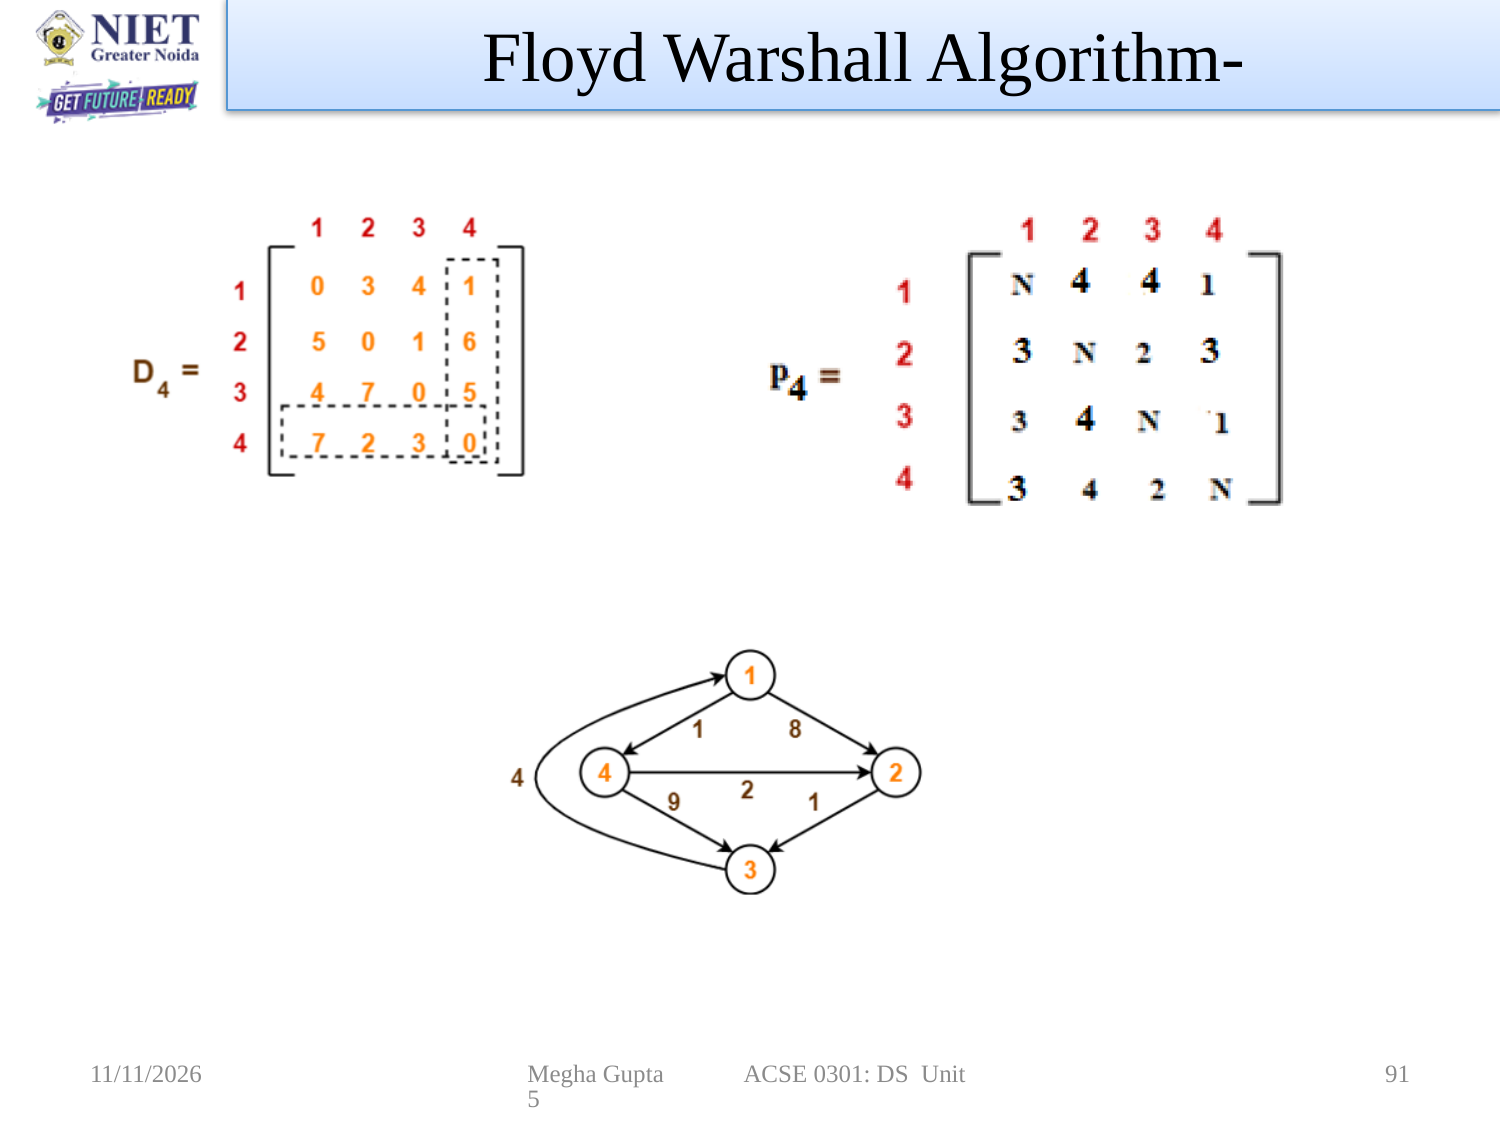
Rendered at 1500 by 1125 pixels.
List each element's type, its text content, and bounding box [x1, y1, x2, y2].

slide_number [75, 1042, 425, 1103]
footer Megha Gupta ACSE 0301: DS Unit 5 [512, 1042, 988, 1103]
slide_number 91 [1074, 1042, 1425, 1103]
picture [124, 195, 538, 488]
text_box Floyd Warshall Algorithm- [238, 0, 1500, 111]
picture [754, 195, 1293, 517]
picture [449, 614, 931, 912]
picture [0, 0, 236, 135]
